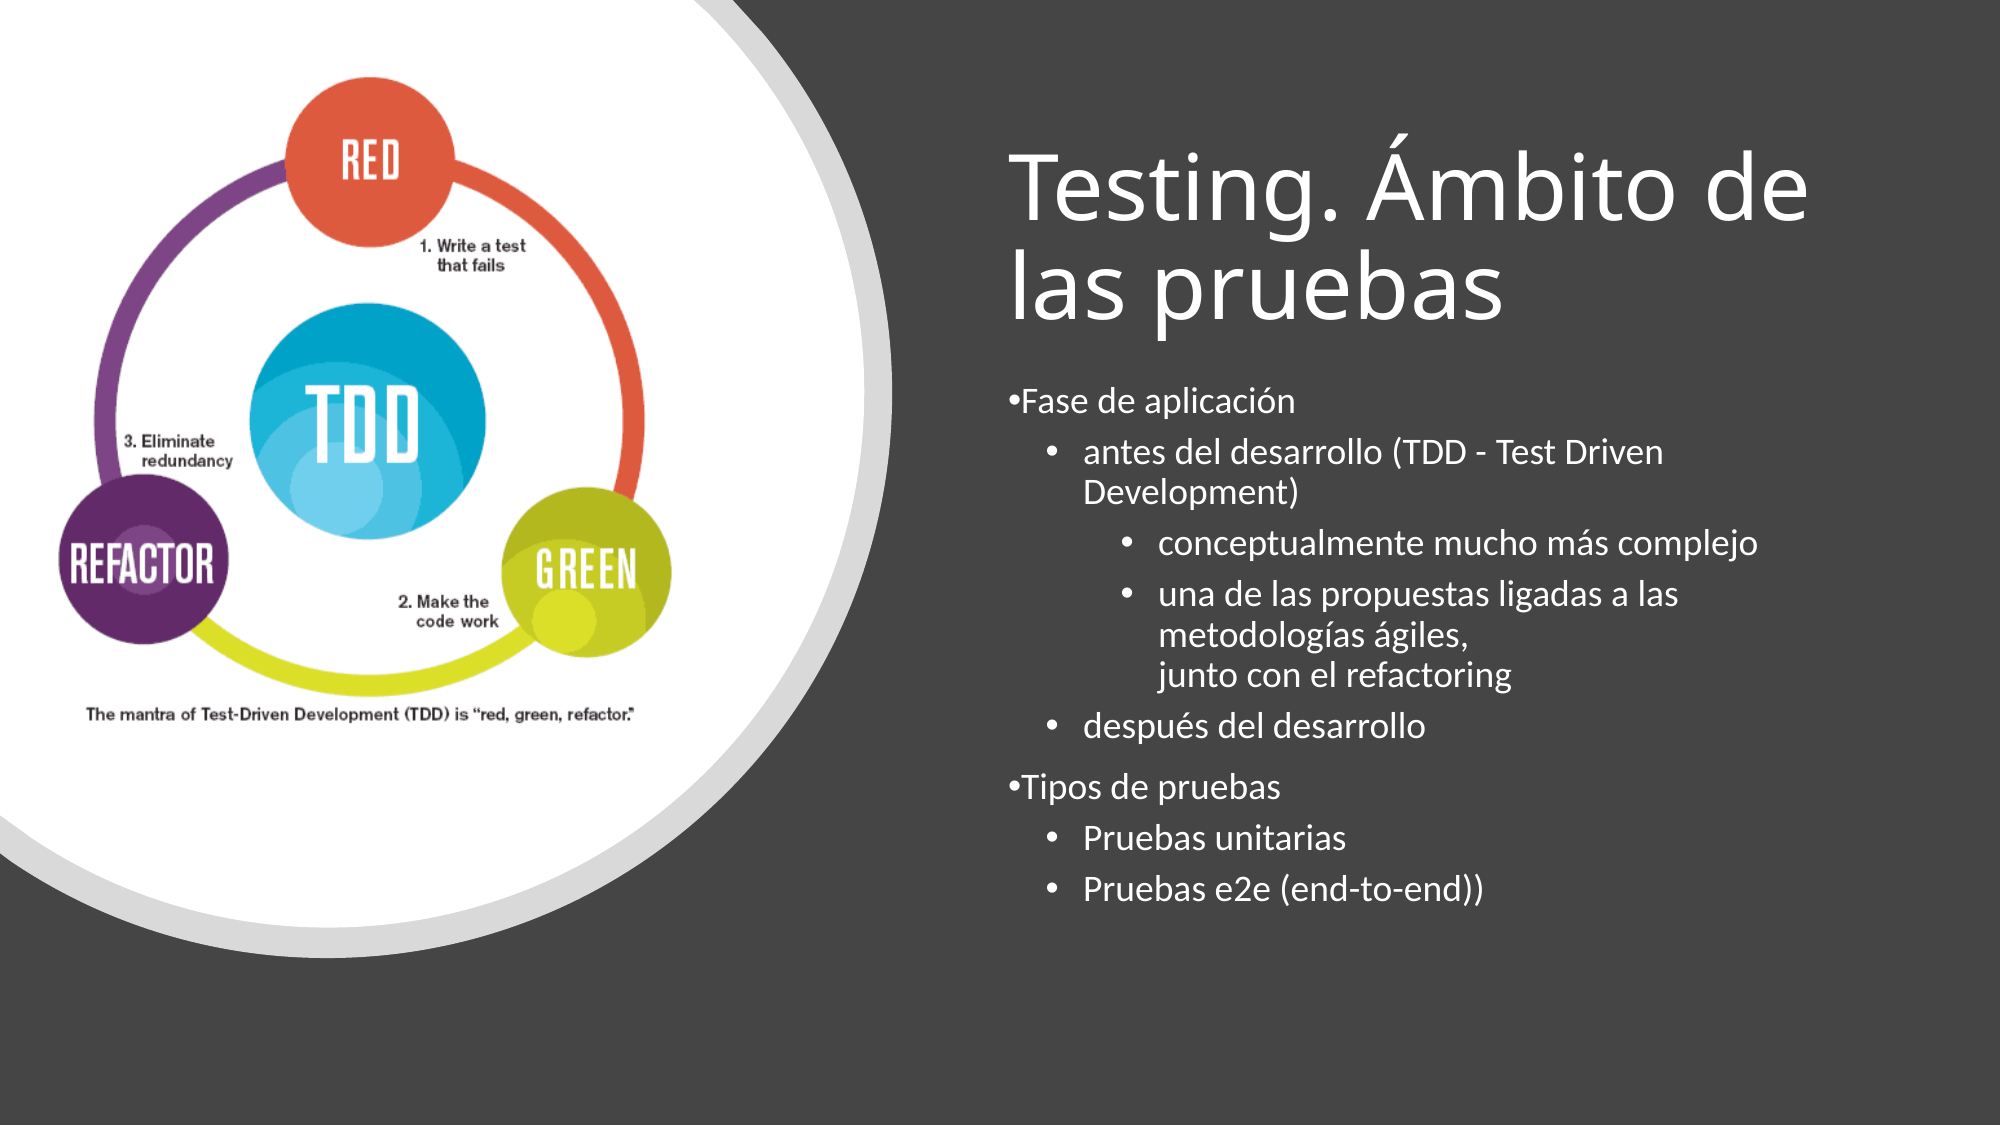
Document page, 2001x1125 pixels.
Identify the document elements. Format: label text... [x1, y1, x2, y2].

text_box [0, 0, 894, 960]
text_box [0, 0, 866, 929]
title Testing. Ámbito de las pruebas [993, 131, 1865, 350]
list Fase de aplicación antes del desarrollo (TDD - Test Driven Development) conceptualmente mucho más complejo una de las propuestas ligadas a las metodologías ágiles, junto con el refactoring después del desarrollo Tipos de pruebas Pruebas unitarias Pruebas e2e (end-to-end)) [993, 373, 1865, 928]
picture [52, 76, 682, 731]
